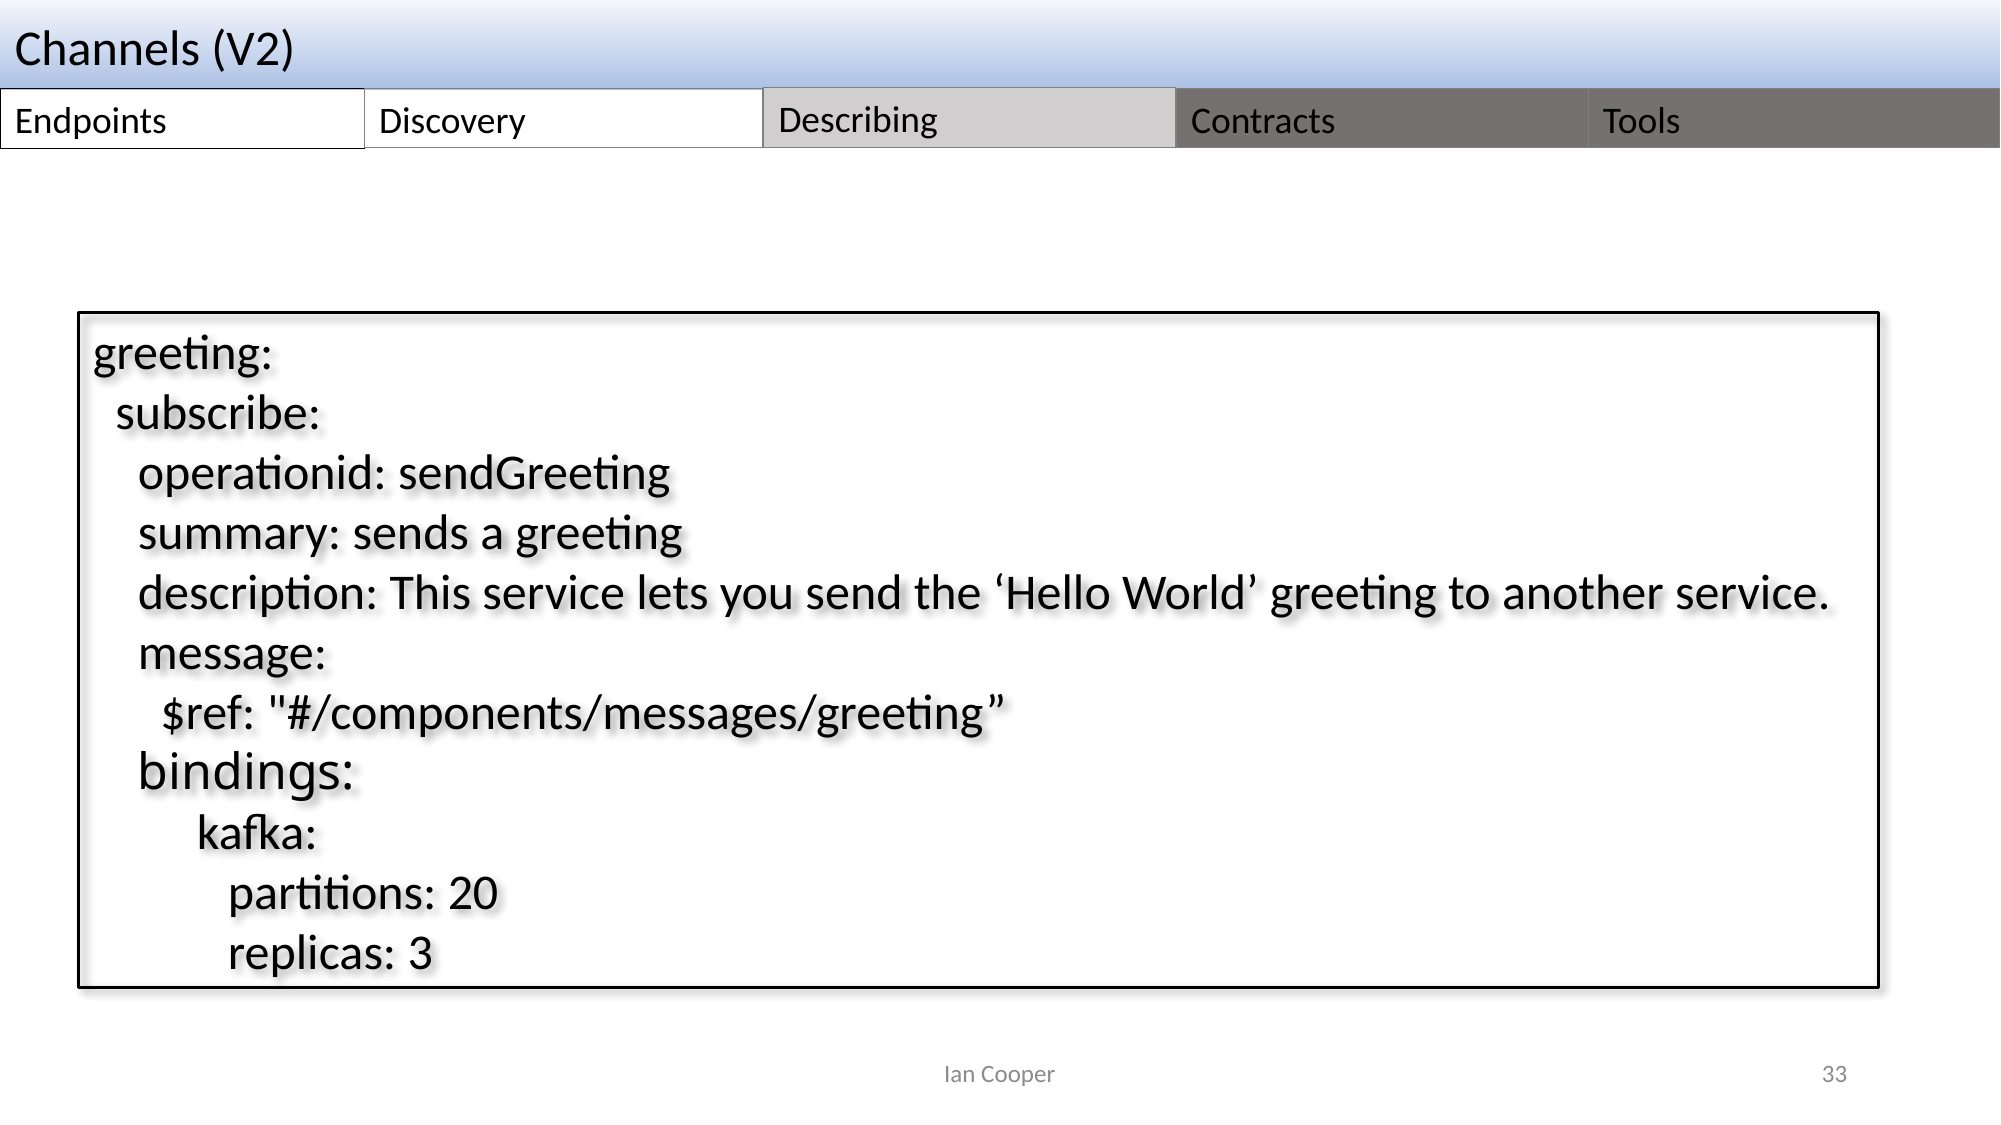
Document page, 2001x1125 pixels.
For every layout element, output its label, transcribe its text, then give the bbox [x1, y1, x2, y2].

text_box Endpoints [0, 88, 365, 149]
text_box Describing [763, 87, 1176, 148]
text_box Channels (V2) [0, 0, 2000, 88]
text_box Contracts [1176, 88, 1588, 148]
footer Ian Cooper [662, 1042, 1338, 1103]
text_box Tools [1588, 88, 2000, 148]
text_box greeting: subscribe: operationid: sendGreeting summary: sends a greeting description: This service lets you send the ‘Hello World’ greeting to another service. message: $ref: "#/components/messages/greeting” bindings: kafka: partitions: 20 replicas: 3 [78, 312, 1879, 988]
slide_number 33 [1412, 1042, 1863, 1103]
text_box Discovery [364, 88, 763, 148]
